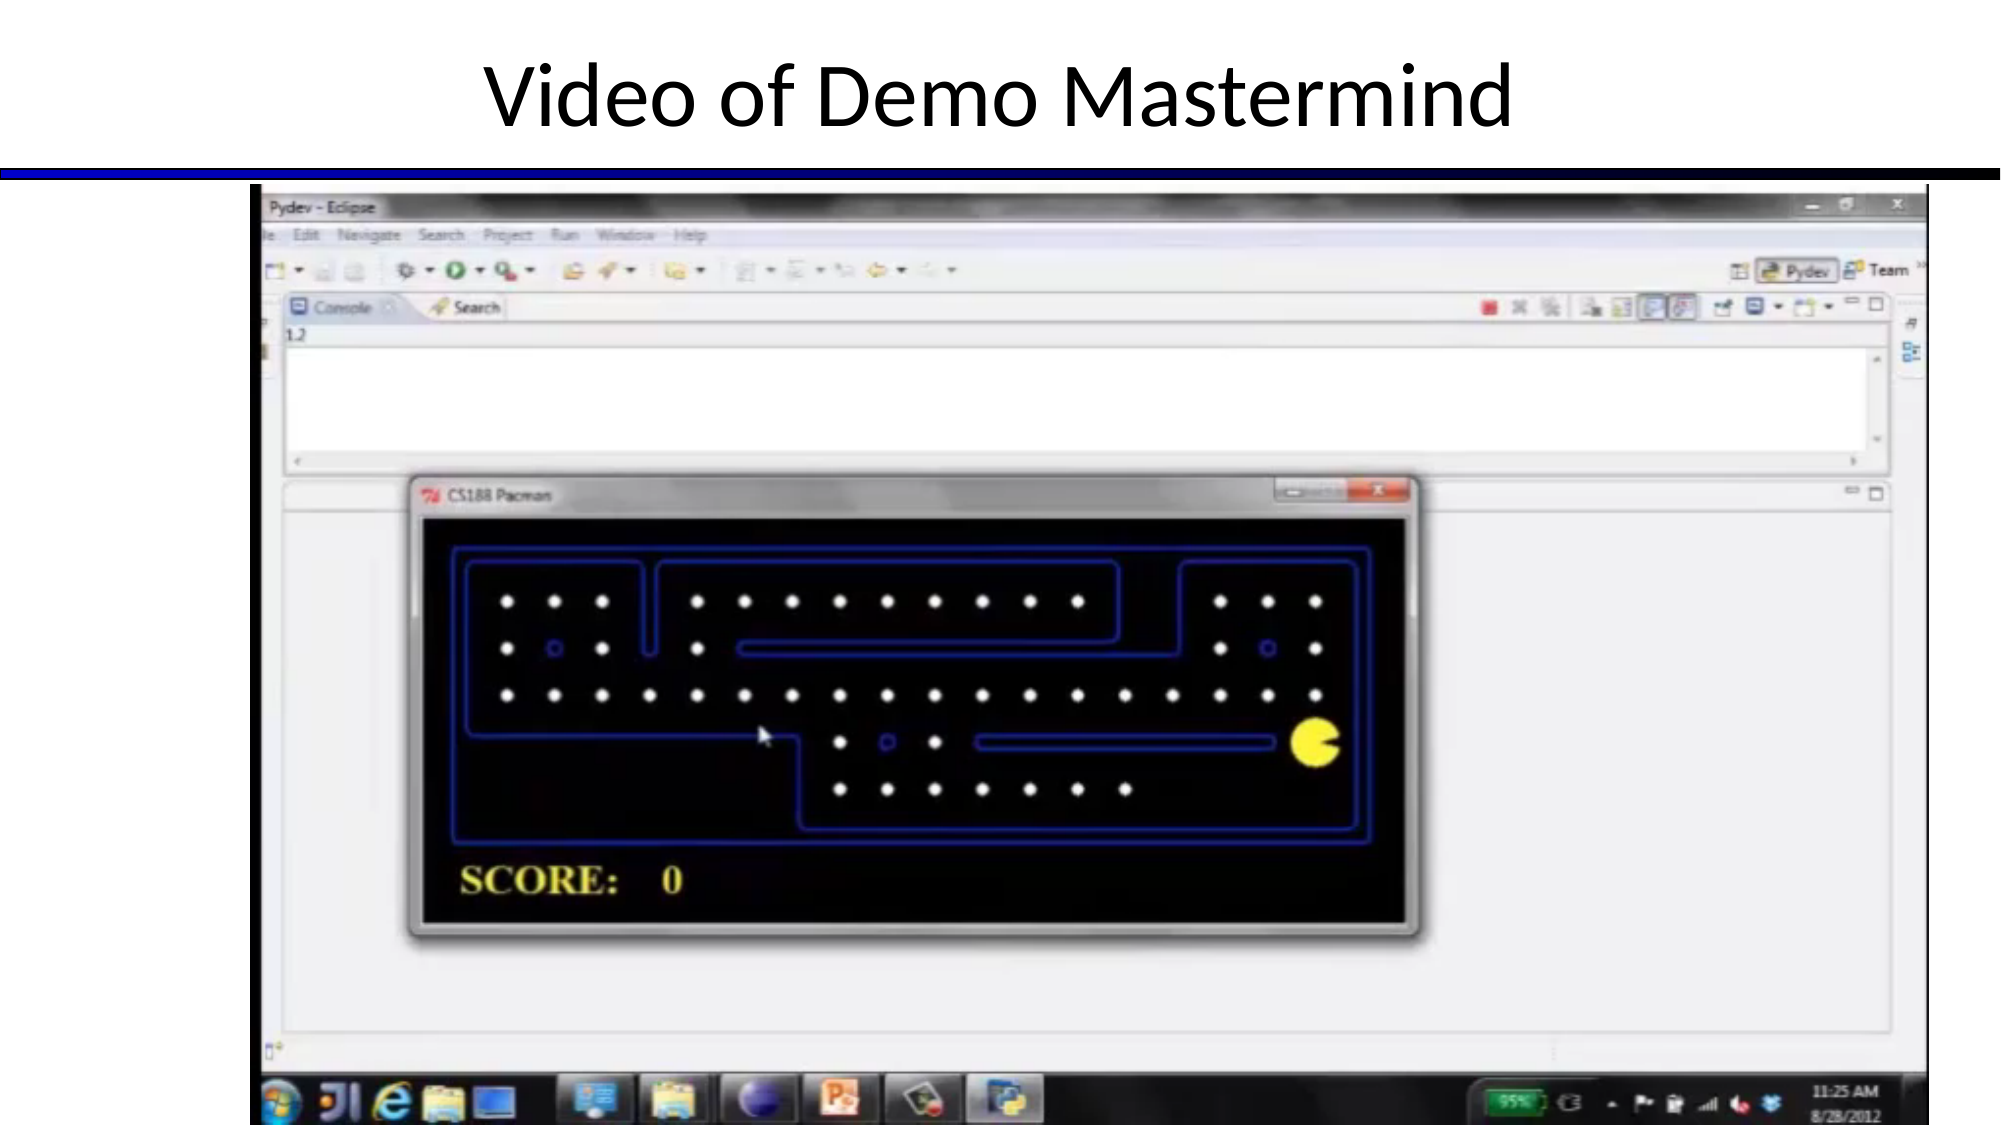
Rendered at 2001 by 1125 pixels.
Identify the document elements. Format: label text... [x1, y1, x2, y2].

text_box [249, 182, 1930, 1125]
title Video of Demo Mastermind [0, 0, 2000, 184]
